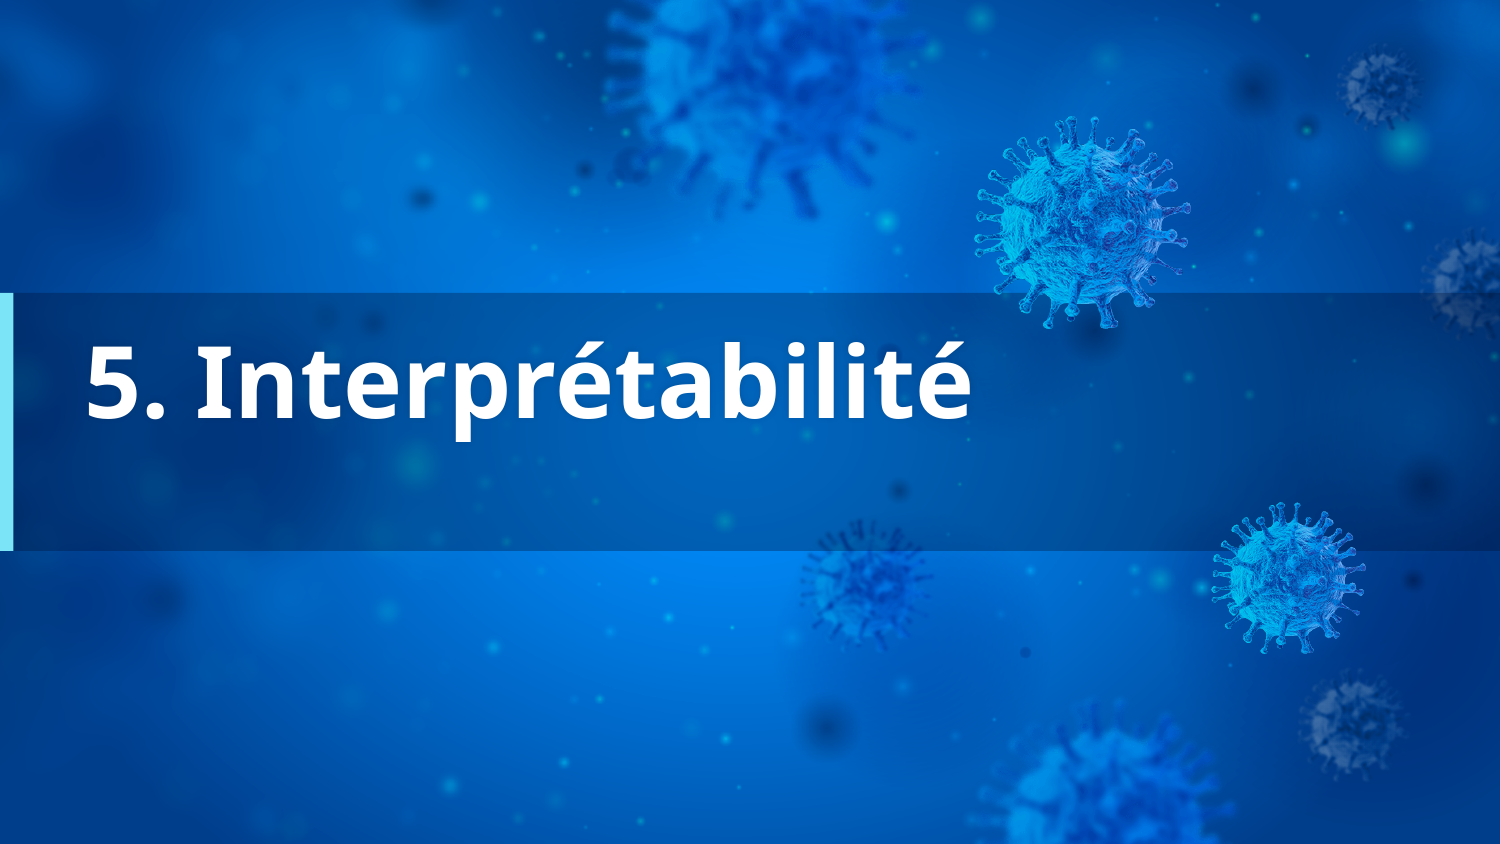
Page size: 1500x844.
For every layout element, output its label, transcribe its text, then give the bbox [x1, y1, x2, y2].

title 5. Interprétabilité [84, 332, 1416, 440]
picture [0, 0, 1500, 844]
